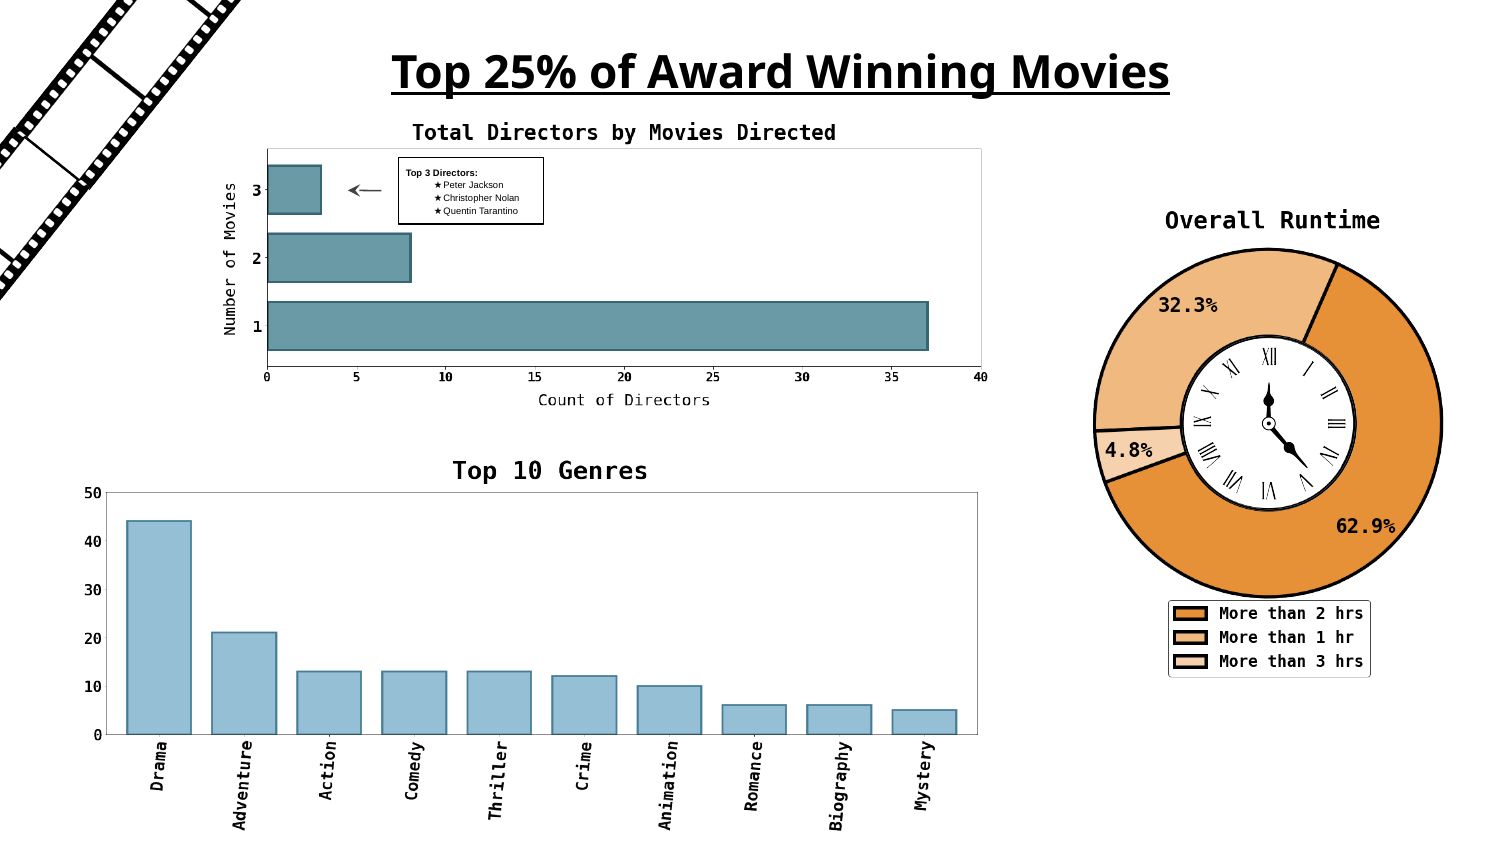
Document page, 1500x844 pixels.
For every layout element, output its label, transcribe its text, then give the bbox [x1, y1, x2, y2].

picture [79, 455, 981, 835]
picture [287, 116, 994, 415]
text_box Top 25% of Award Winning Movies [347, 0, 1214, 113]
picture [1045, 200, 1490, 681]
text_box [0, 0, 287, 436]
